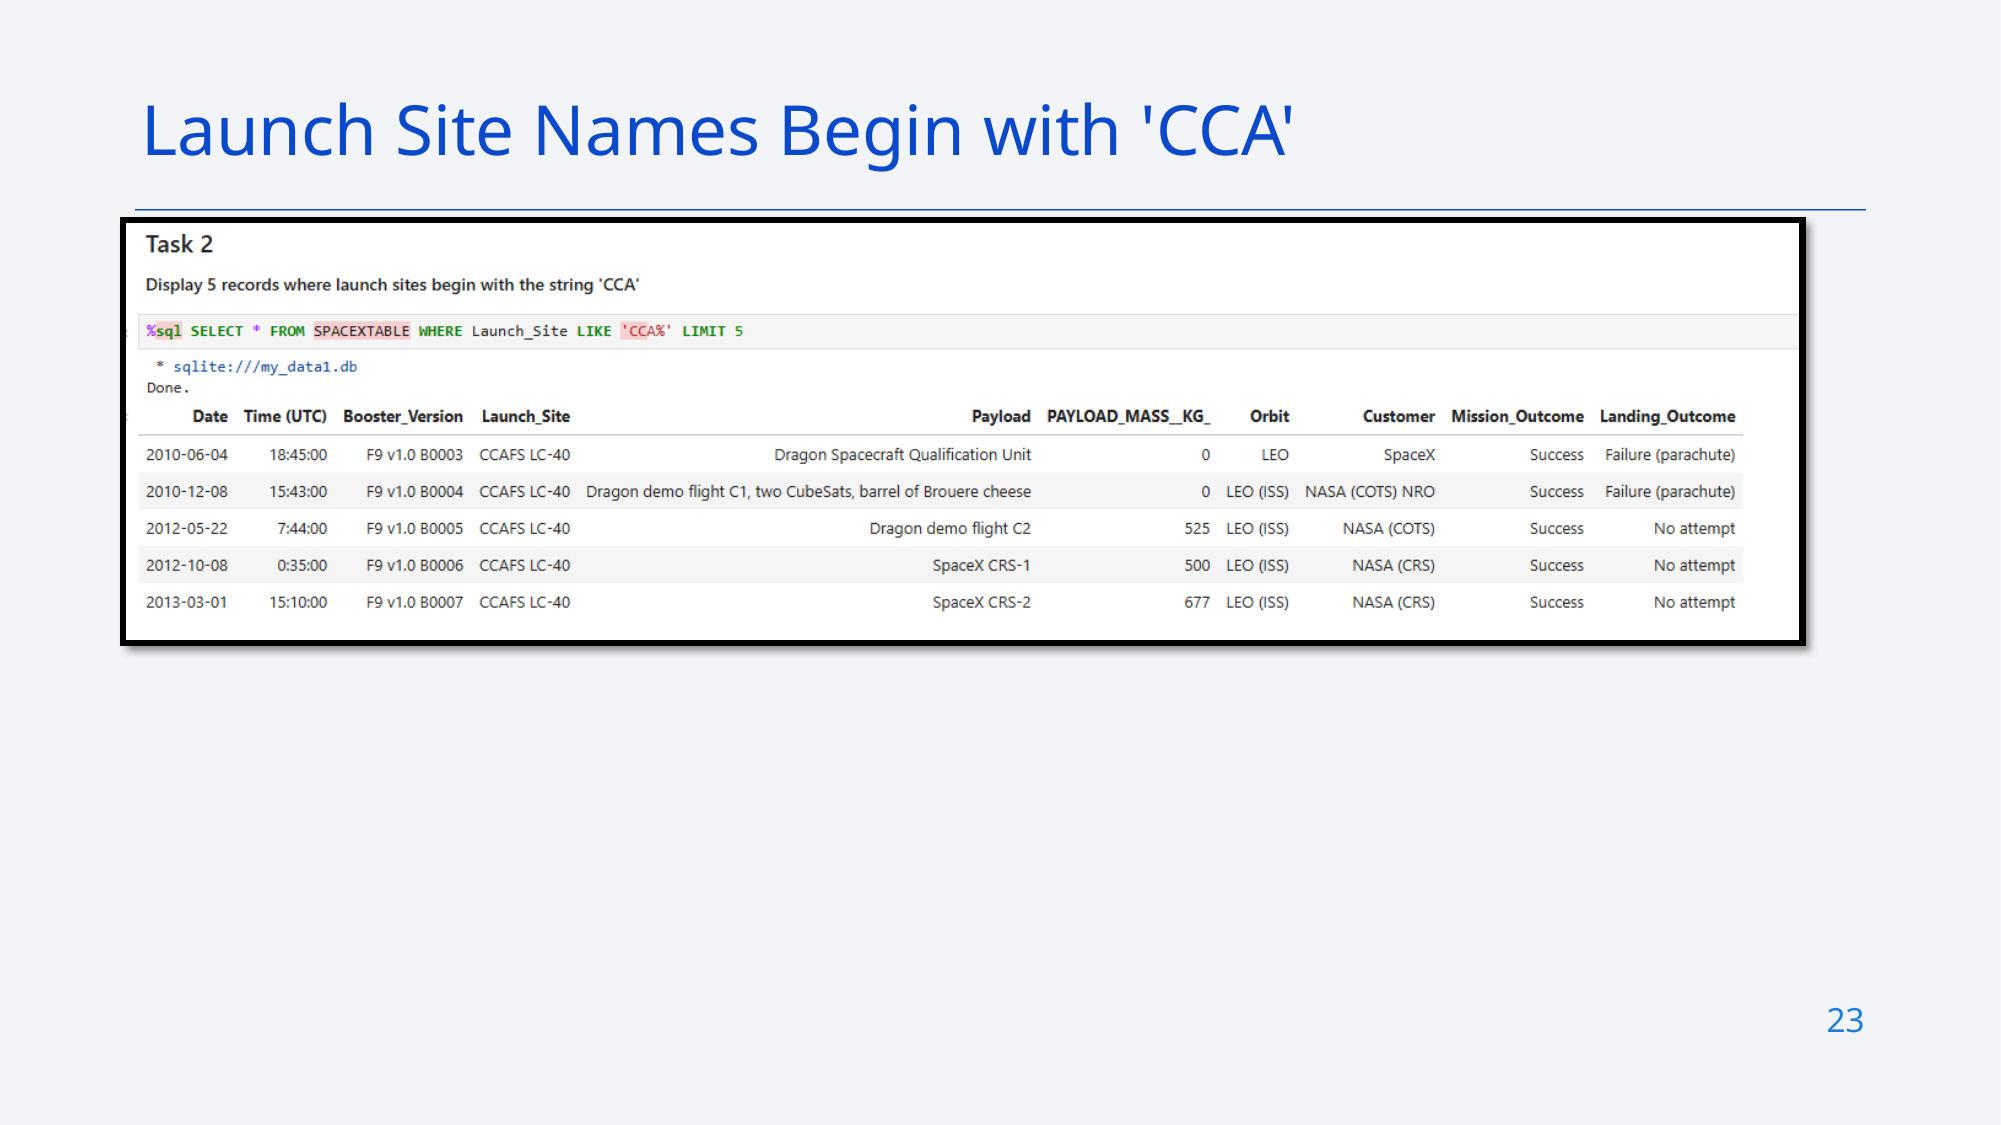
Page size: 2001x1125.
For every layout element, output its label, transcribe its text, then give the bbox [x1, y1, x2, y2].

slide_number 23 [1429, 988, 1880, 1055]
text_box Launch Site Names Begin with 'CCA' [126, 88, 1852, 179]
picture [0, 0, 2001, 1125]
